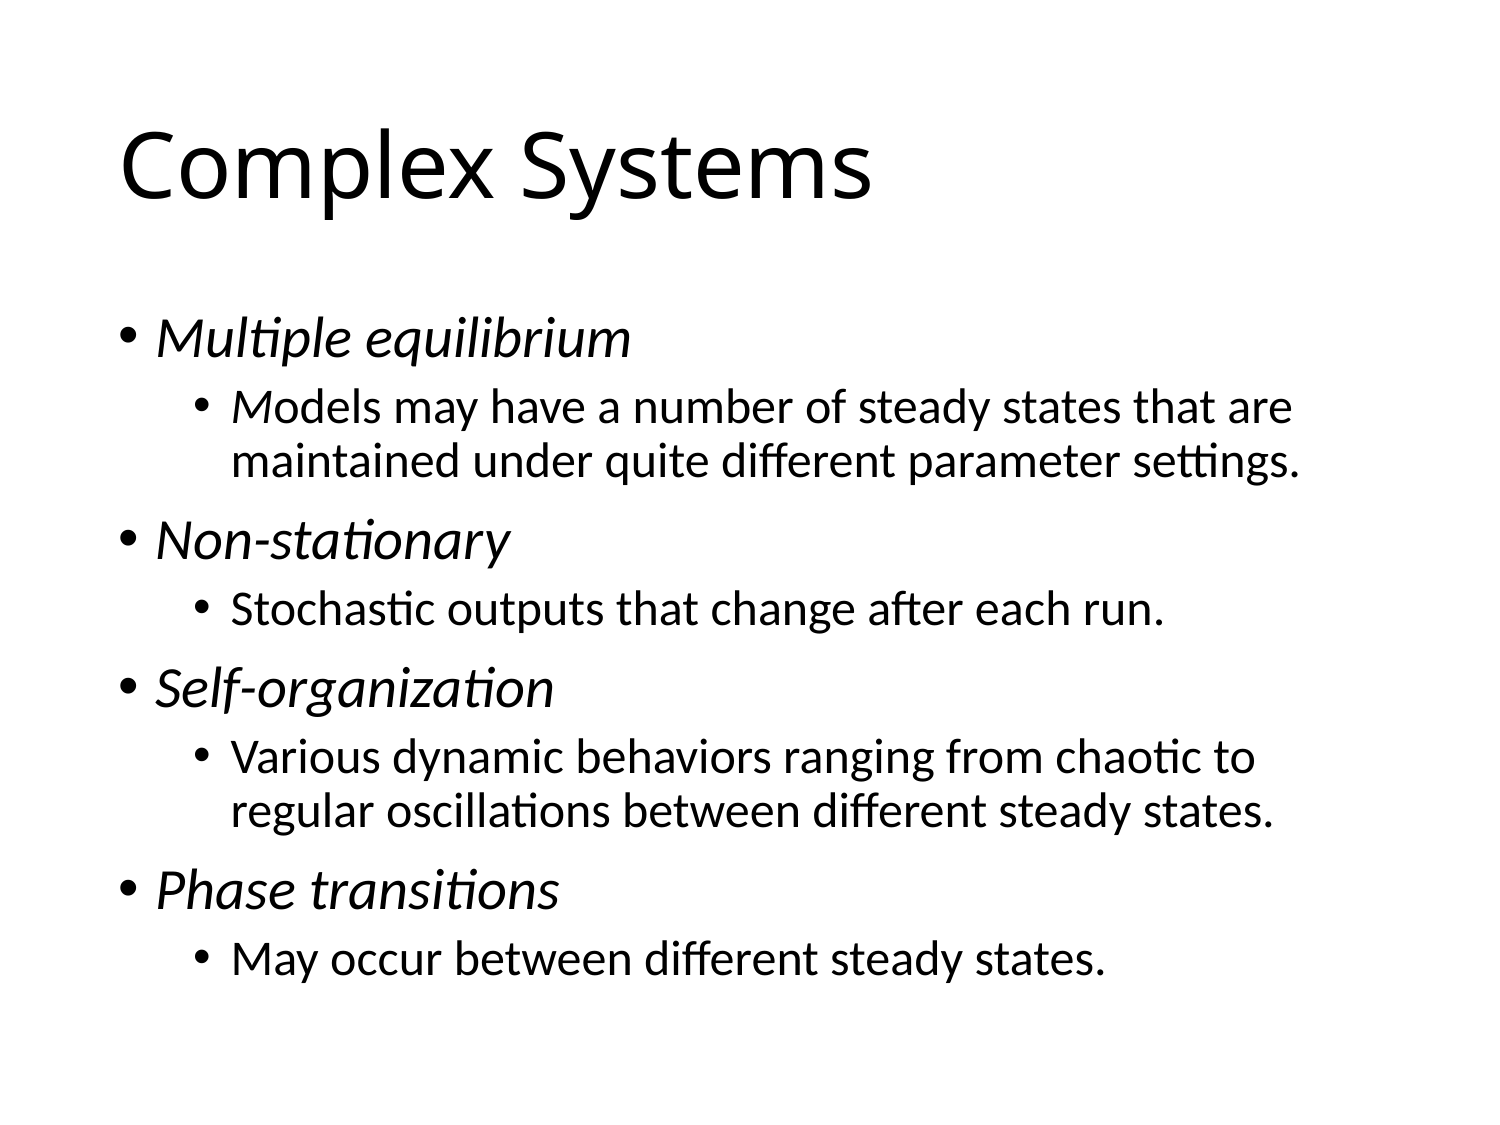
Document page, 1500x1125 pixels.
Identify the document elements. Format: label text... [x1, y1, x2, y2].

list Multiple equilibrium Models may have a number of steady states that are maintained under quite different parameter settings. Non-stationary Stochastic outputs that change after each run. Self-organization Various dynamic behaviors ranging from chaotic to regular oscillations between different steady states. Phase transitions May occur between different steady states. [103, 299, 1397, 1014]
title Complex Systems [103, 59, 1397, 278]
